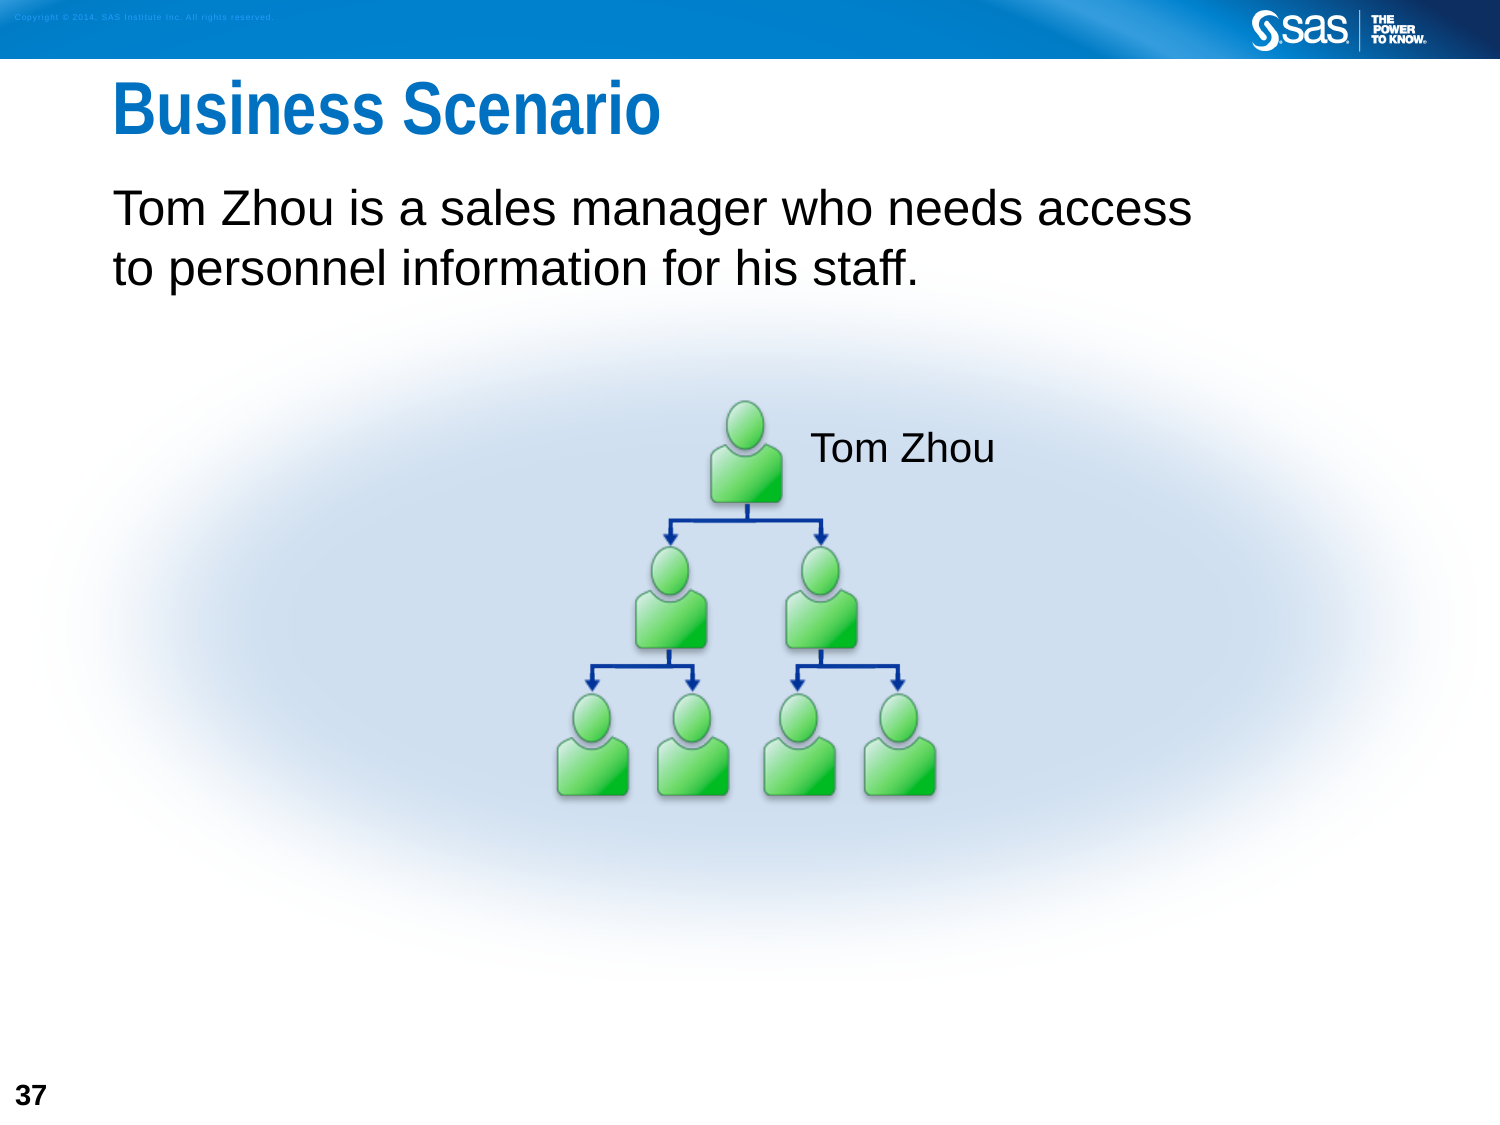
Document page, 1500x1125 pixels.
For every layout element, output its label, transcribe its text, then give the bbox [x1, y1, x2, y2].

picture [0, 0, 1500, 59]
list Tom Zhou is a sales manager who needs access to personnel information for his staff. [112, 175, 1400, 266]
title Business Scenario [112, 75, 1500, 187]
picture [19, 267, 1477, 981]
